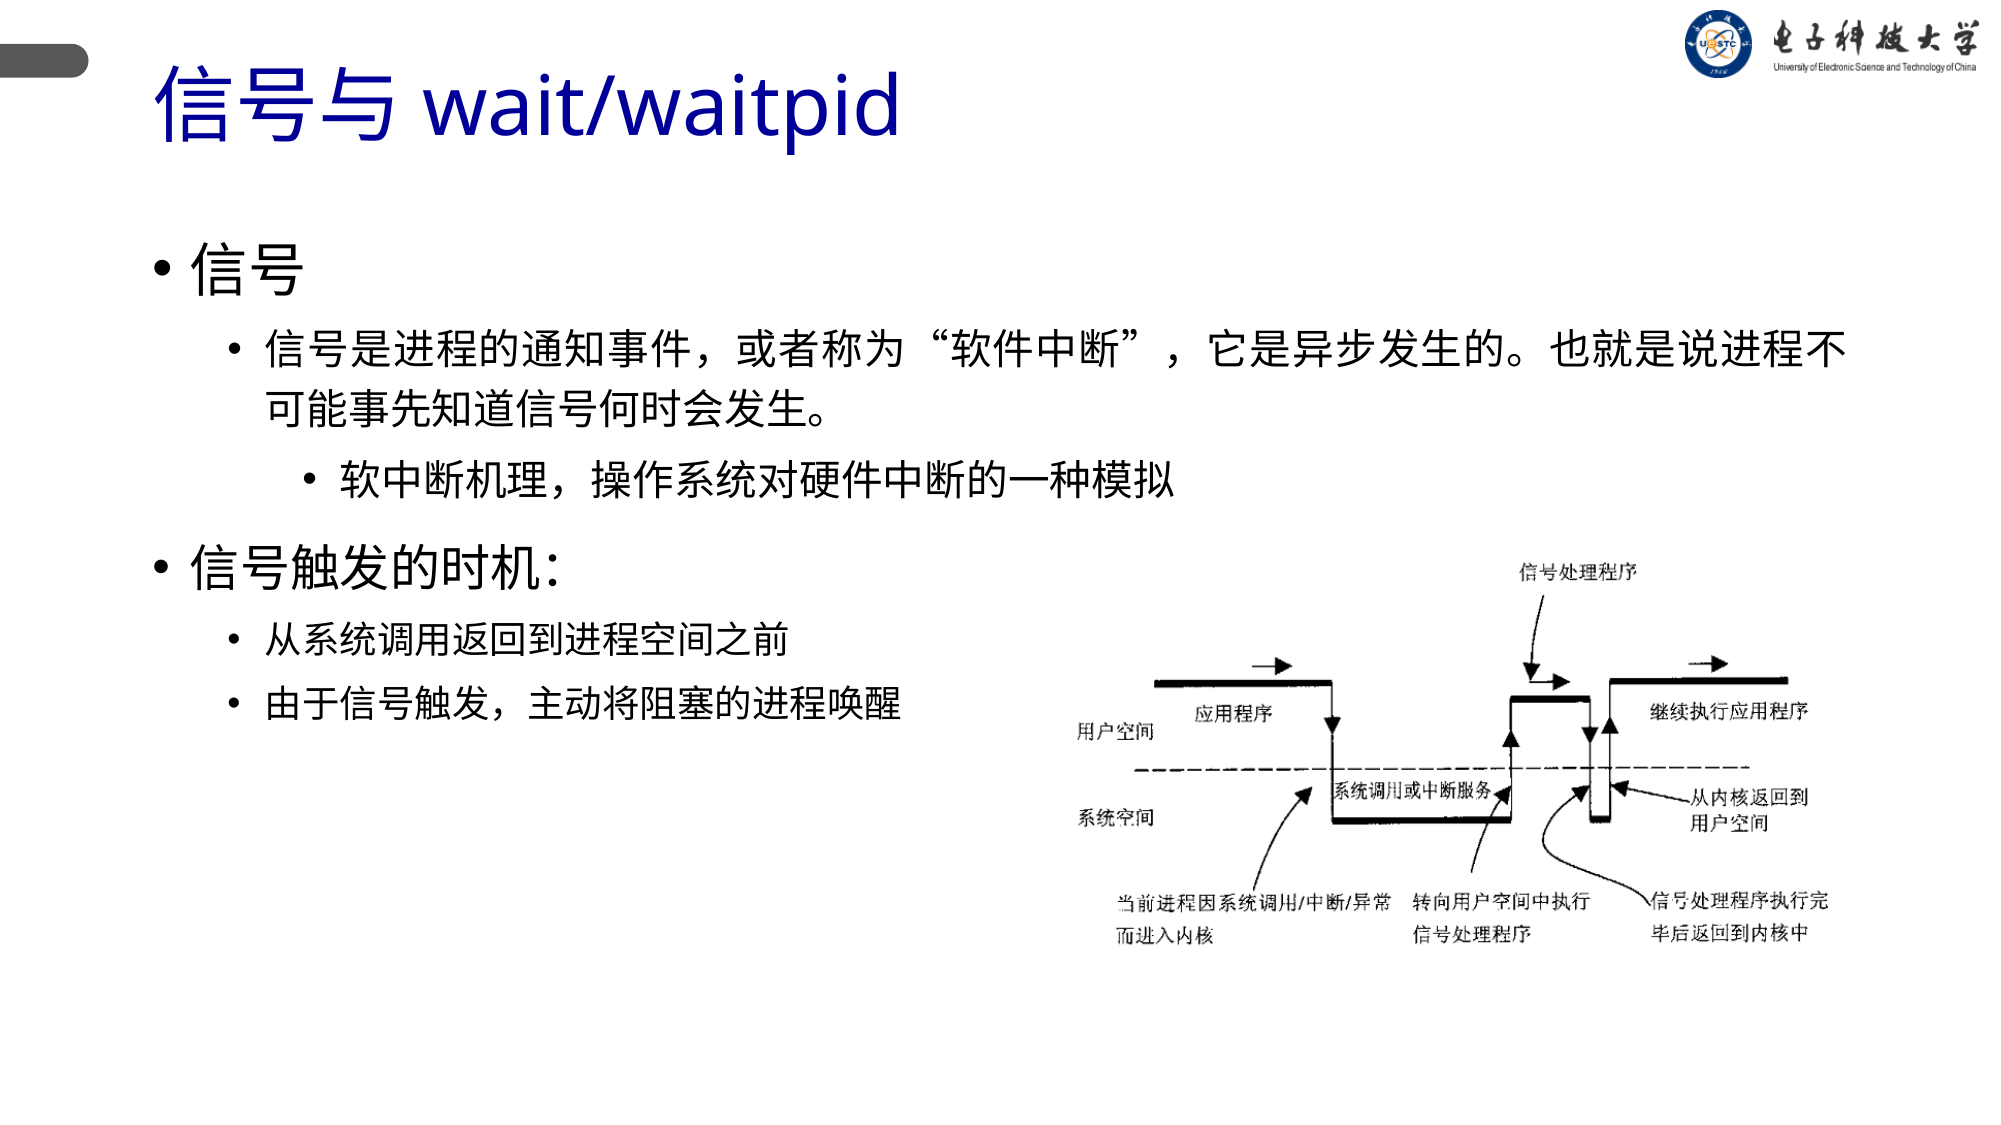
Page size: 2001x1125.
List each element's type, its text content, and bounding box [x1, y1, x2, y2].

picture [1055, 551, 1863, 966]
list 信号 信号是进程的通知事件，或者称为“软件中断”，它是异步发生的。也就是说进程不可能事先知道信号何时会发生。 软中断机理，操作系统对硬件中断的一种模拟 信号触发的时机： 从系统调用返回到进程空间之前 由于信号触发，主动将阻塞的进程唤醒 [137, 211, 1863, 1097]
title 信号与wait/waitpid [137, 43, 1686, 174]
picture [1685, 10, 1979, 78]
